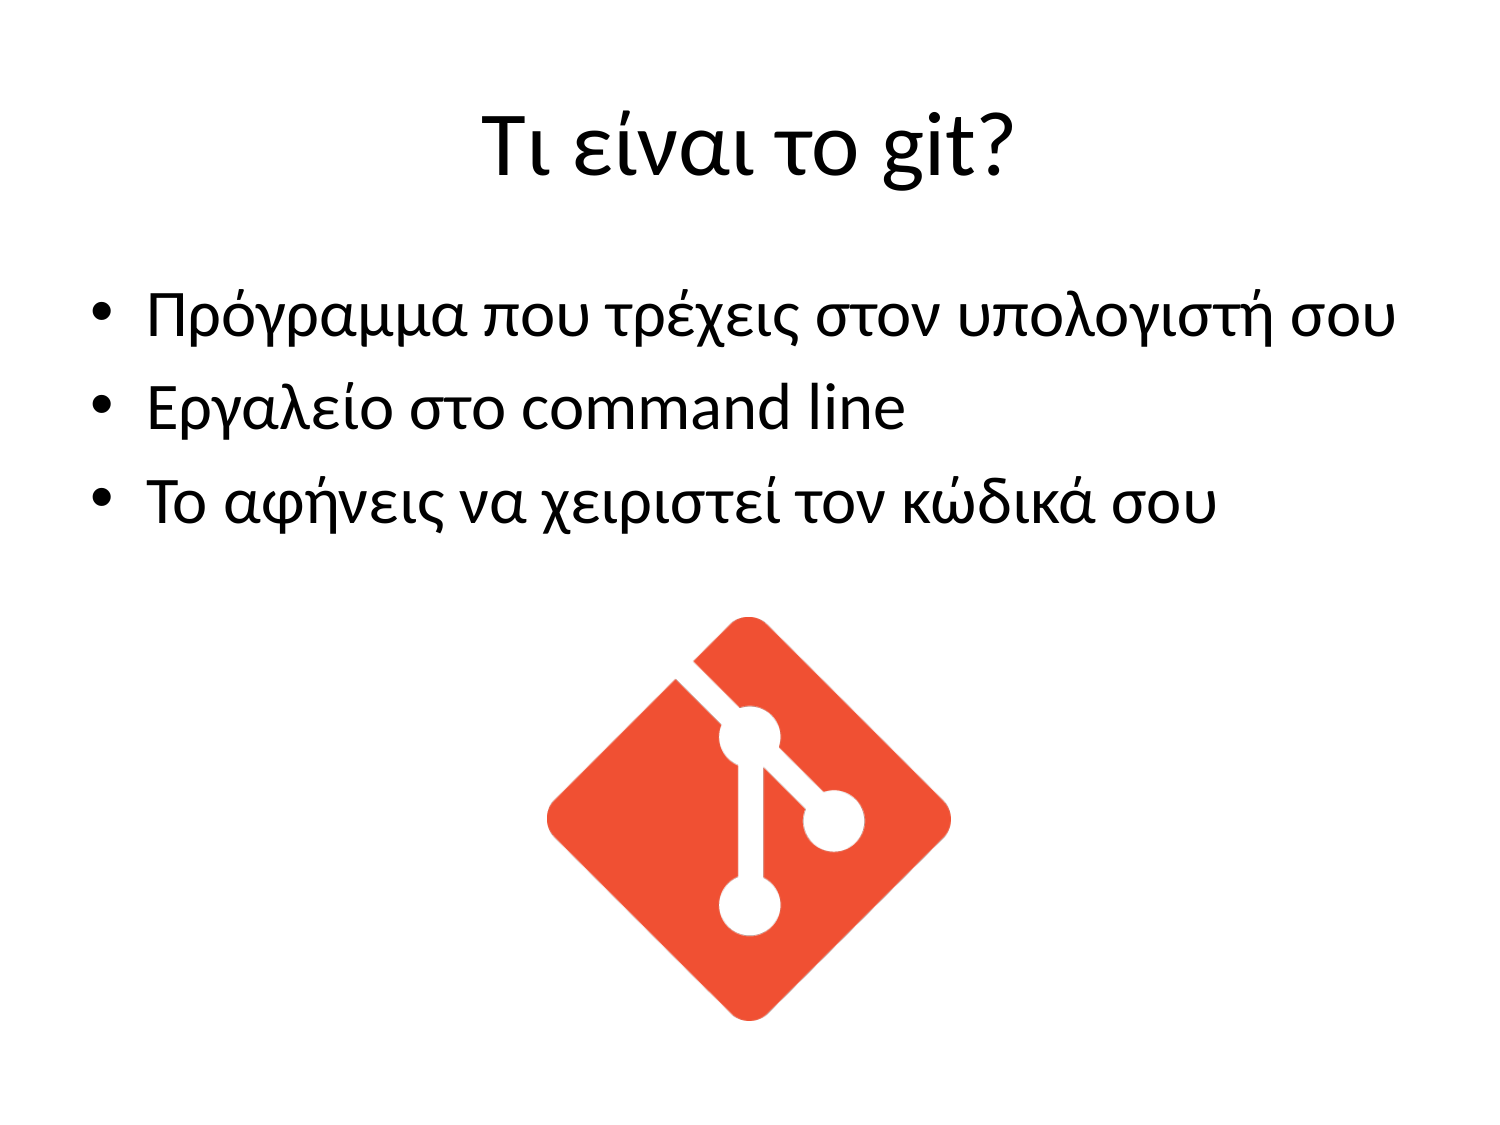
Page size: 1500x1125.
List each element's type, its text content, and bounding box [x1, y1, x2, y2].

title Τι είναι το git? [75, 45, 1425, 233]
list Πρόγραμμα που τρέχεις στον υπολογιστή σου Εργαλείο στο command line Το αφήνεις να χειριστεί τον κώδικά σου [75, 262, 1425, 1005]
picture [547, 617, 952, 1021]
